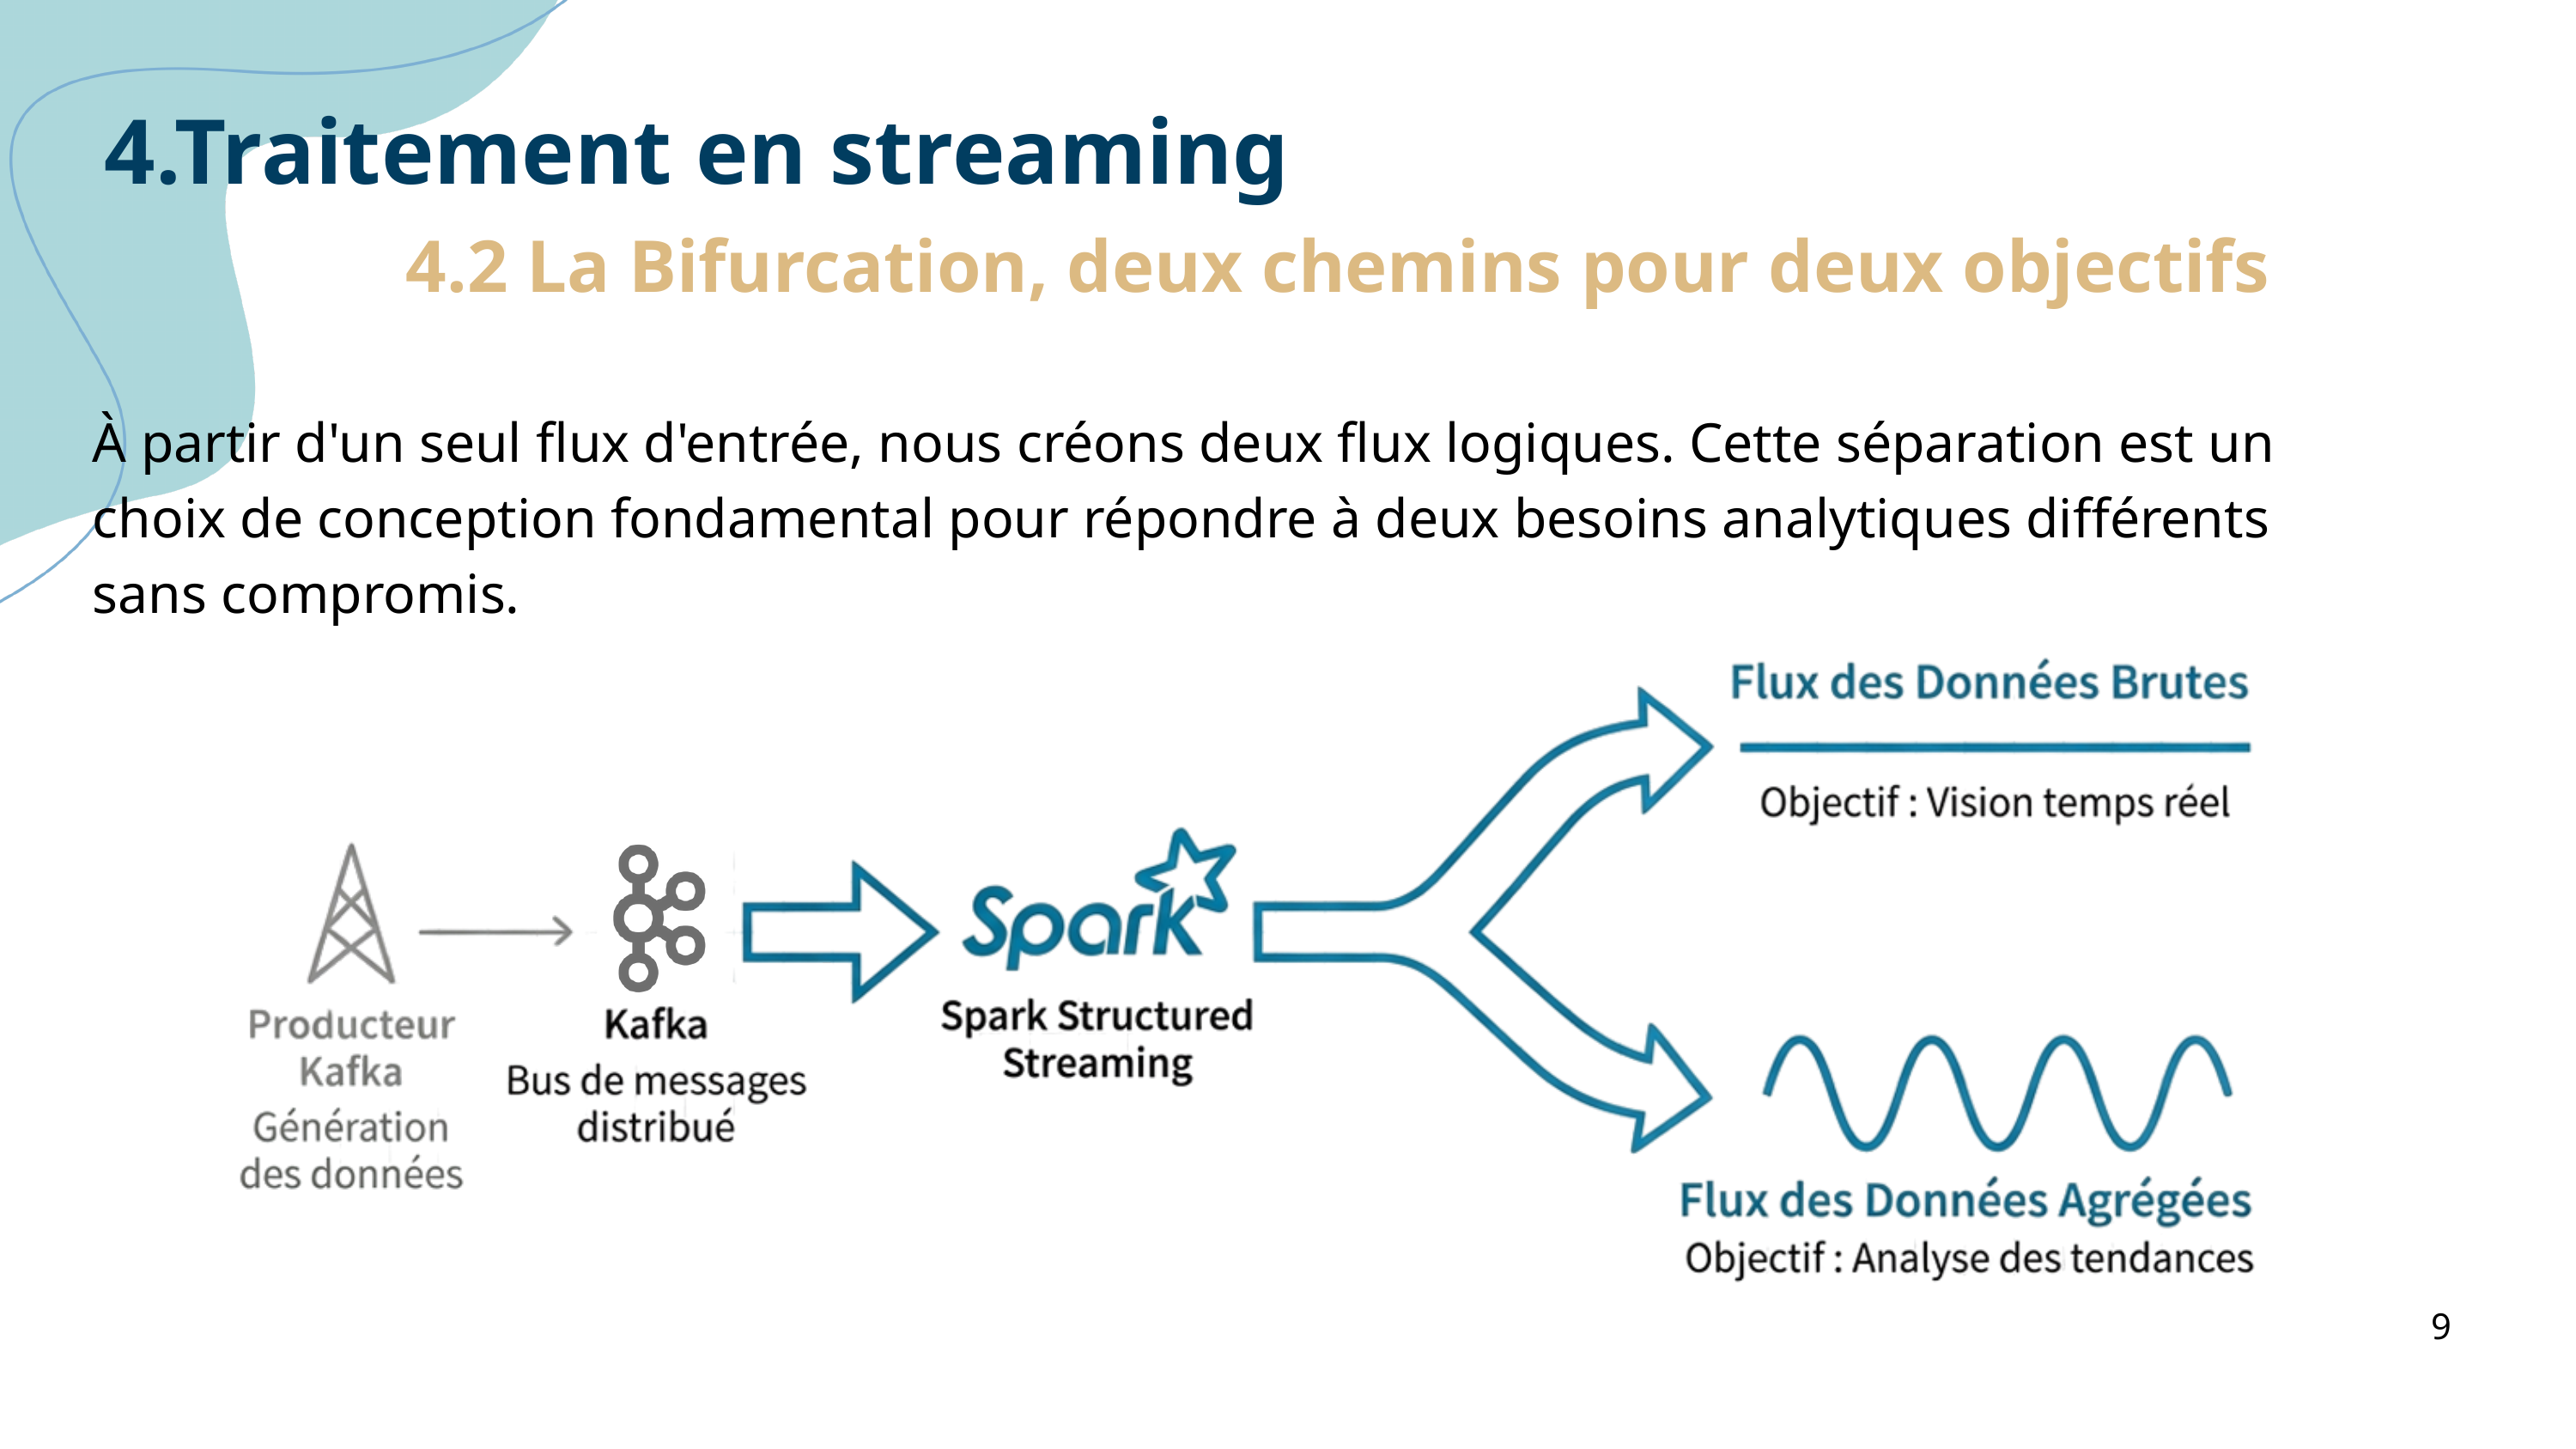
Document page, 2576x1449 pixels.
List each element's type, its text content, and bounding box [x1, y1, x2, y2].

text_box À partir d'un seul flux d'entrée, nous créons deux flux logiques. Cette séparation est un choix de conception fondamental pour répondre à deux besoins analytiques différents sans compromis. [92, 397, 2310, 700]
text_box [202, 624, 2311, 1315]
text_box 4.2 La Bifurcation, deux chemins pour deux objectifs [367, 206, 2310, 307]
text_box 4.Traitement en streaming [104, 76, 1880, 203]
text_box [0, 0, 643, 660]
text_box 9 [2431, 1296, 2452, 1348]
